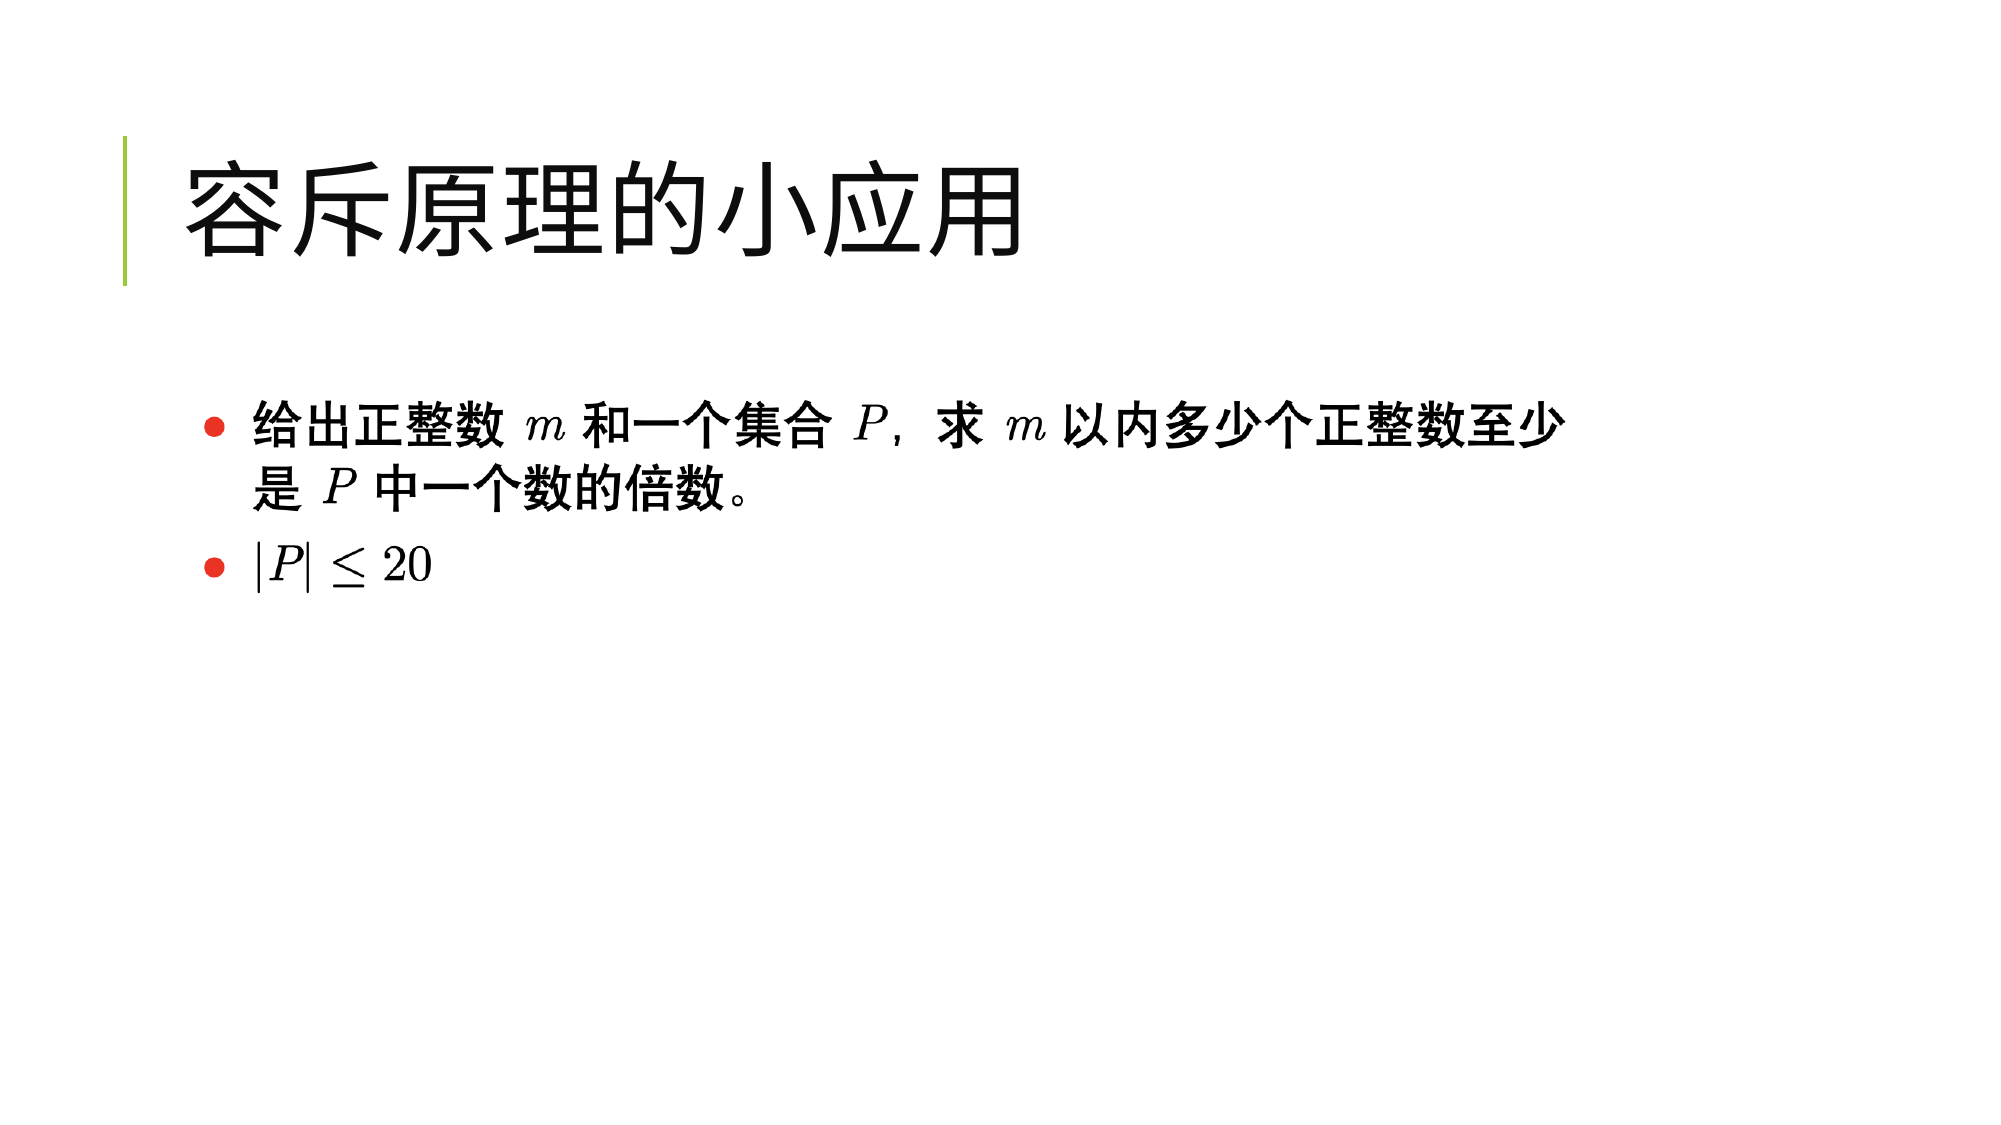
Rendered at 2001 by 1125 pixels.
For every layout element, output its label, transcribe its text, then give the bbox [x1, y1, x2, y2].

title 容斥原理的小应用 [167, 96, 1763, 342]
picture [167, 370, 1591, 658]
